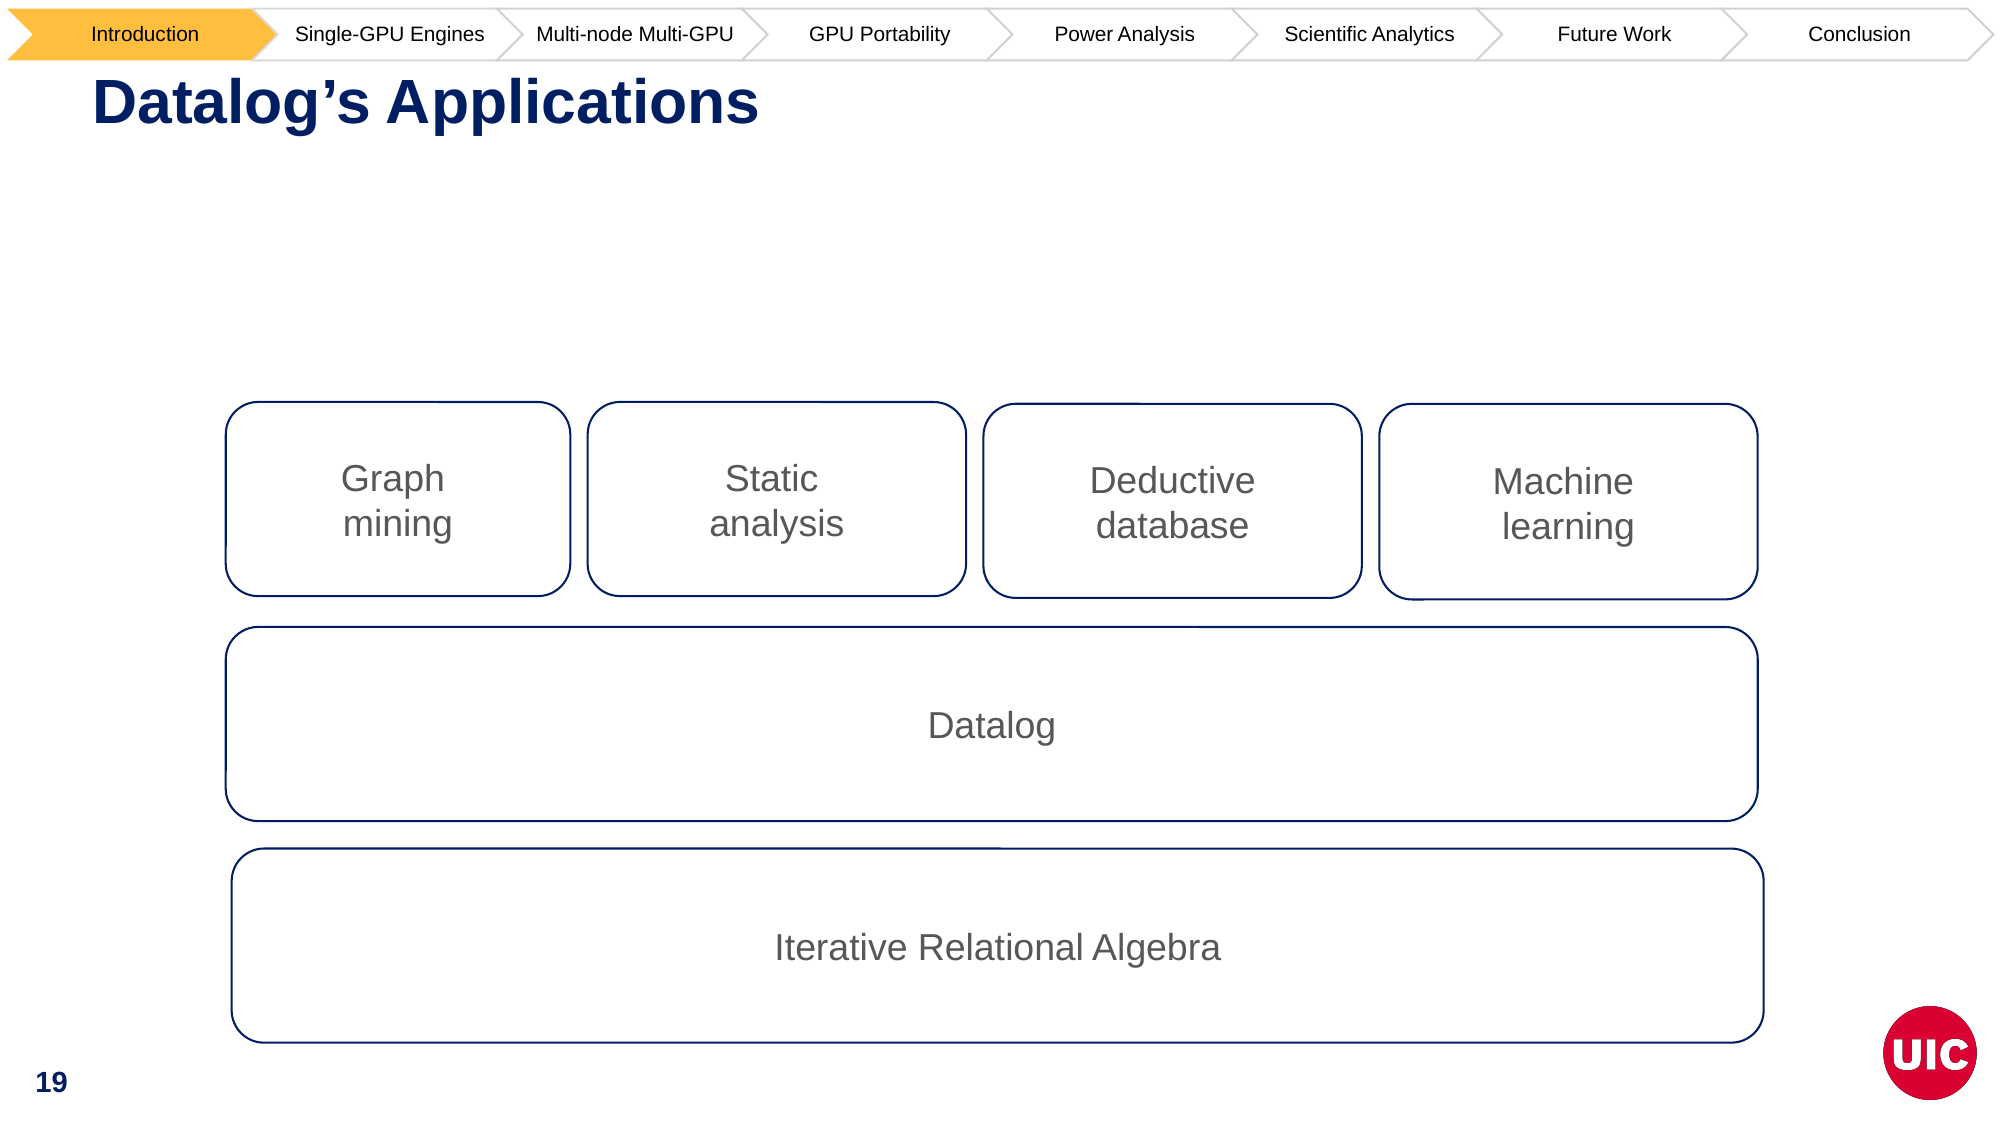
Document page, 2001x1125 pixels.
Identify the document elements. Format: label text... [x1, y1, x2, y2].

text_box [6, 8, 1994, 61]
text_box Static analysis [586, 400, 968, 598]
text_box Machine learning [1378, 402, 1759, 601]
text_box Graph mining [224, 400, 572, 598]
picture [1880, 1004, 1980, 1102]
text_box Datalog’s Applications [92, 70, 1904, 204]
text_box Deductive database [982, 402, 1363, 599]
text_box Datalog [224, 625, 1759, 823]
text_box Iterative Relational Algebra [230, 847, 1765, 1044]
